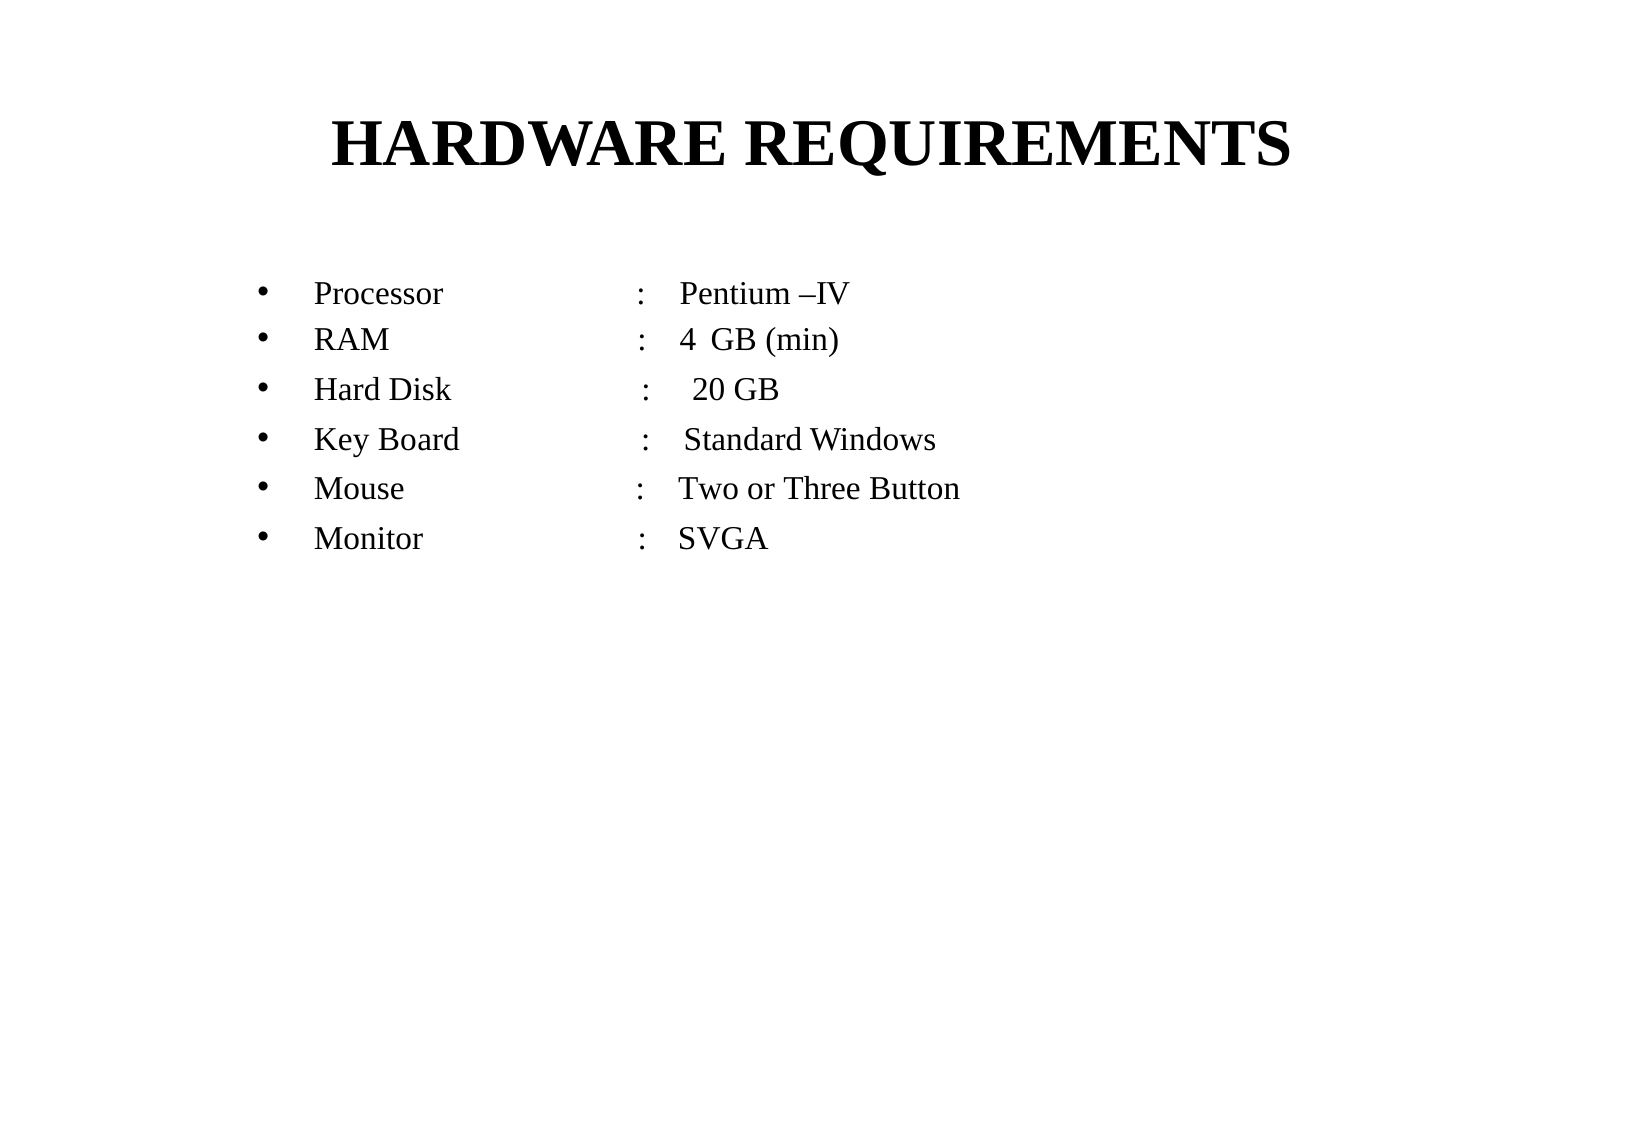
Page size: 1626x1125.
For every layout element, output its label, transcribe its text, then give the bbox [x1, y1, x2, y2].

title HARDWARE REQUIREMENTS [81, 45, 1544, 233]
list Processor : Pentium –IV RAM : 4 GB (min) Hard Disk : 20 GB Key Board : Standard Windows Mouse : Two or Three Button Monitor : SVGA [242, 263, 1488, 705]
